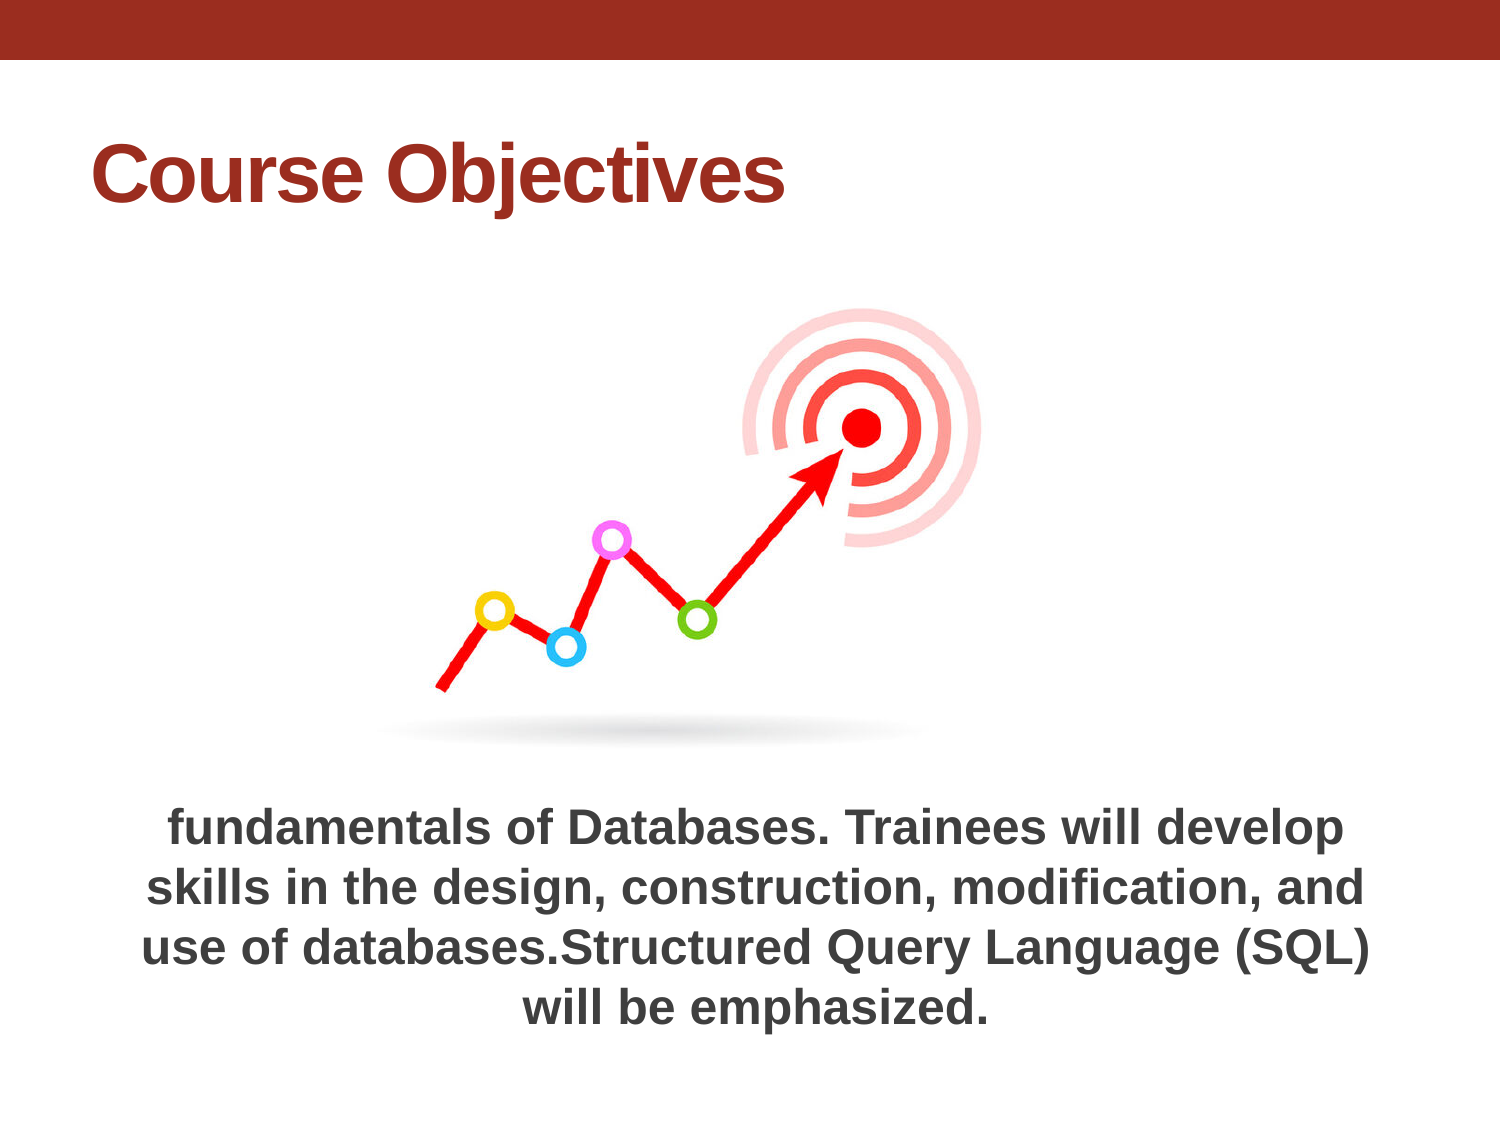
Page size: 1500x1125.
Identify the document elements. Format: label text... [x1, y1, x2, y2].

title Course Objectives [75, 87, 1425, 250]
picture [324, 262, 1047, 785]
text_box fundamentals of Databases. Trainees will develop skills in the design, construction, modification, and use of databases.Structured Query Language (SQL) will be emphasized. [99, 787, 1413, 1043]
